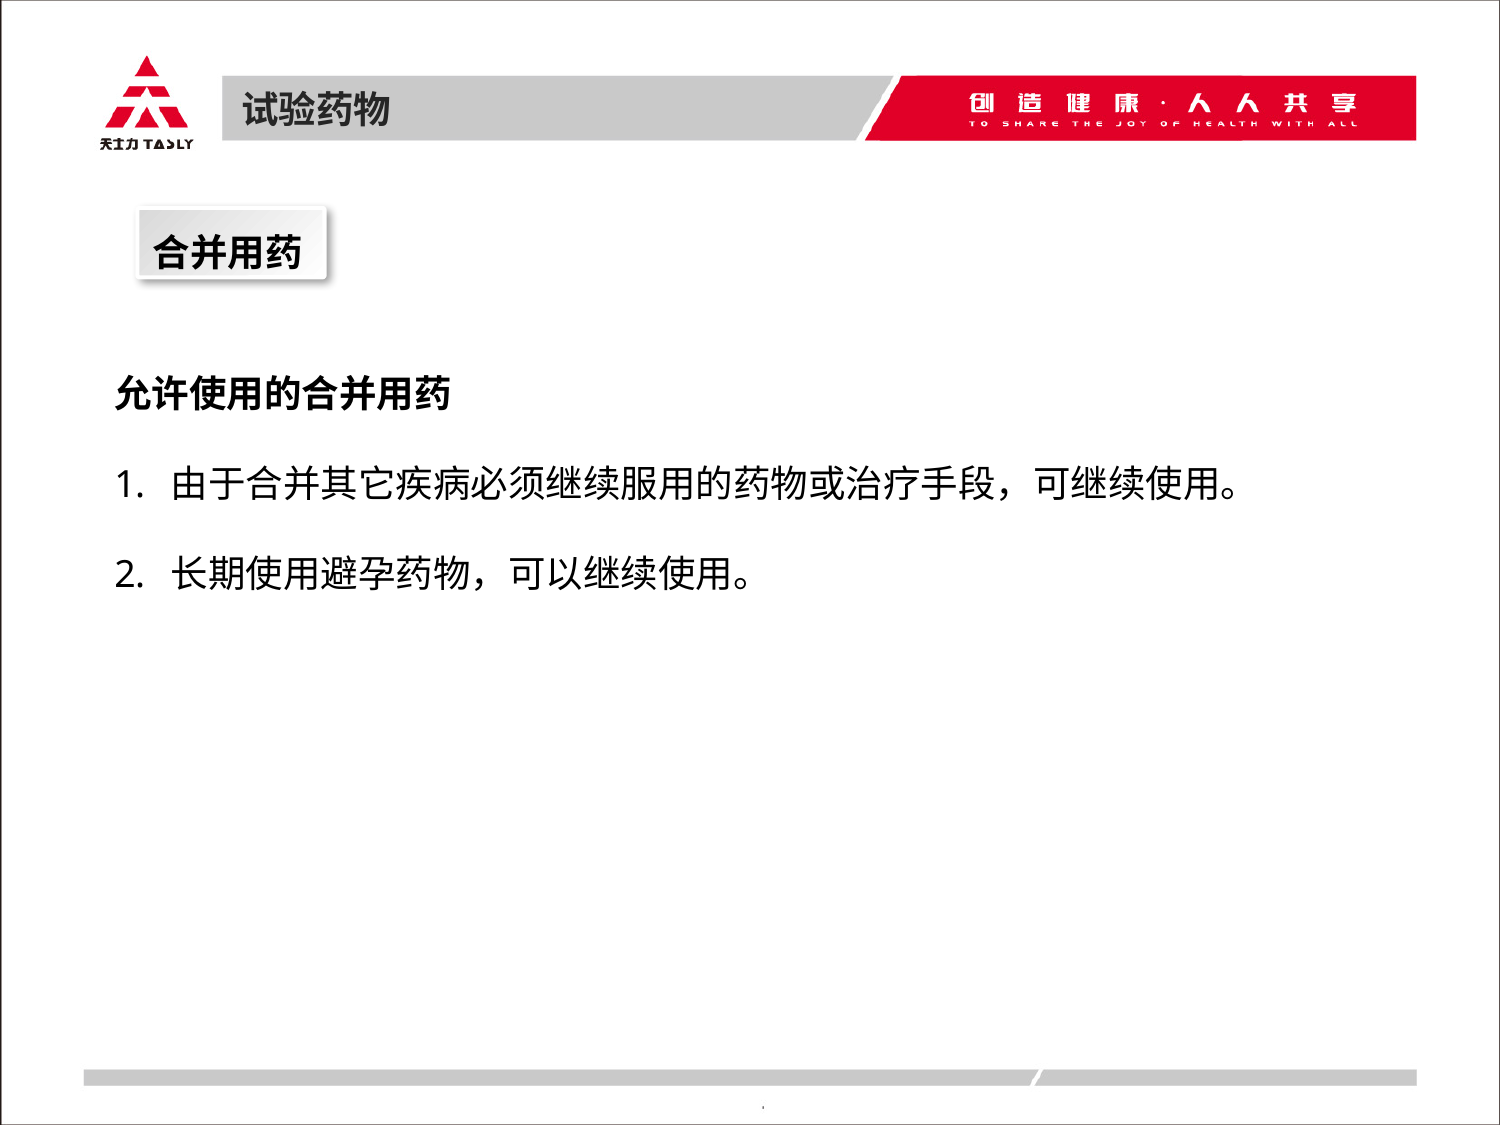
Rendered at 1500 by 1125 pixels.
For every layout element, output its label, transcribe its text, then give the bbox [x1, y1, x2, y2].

picture [0, 0, 1500, 1125]
text_box 试验药物 [226, 78, 407, 139]
text_box 允许使用的合并用药 由于合并其它疾病必须继续服用的药物或治疗手段，可继续使用。 长期使用避孕药物，可以继续使用。 [99, 317, 1411, 602]
text_box 合并用药 [137, 207, 325, 278]
